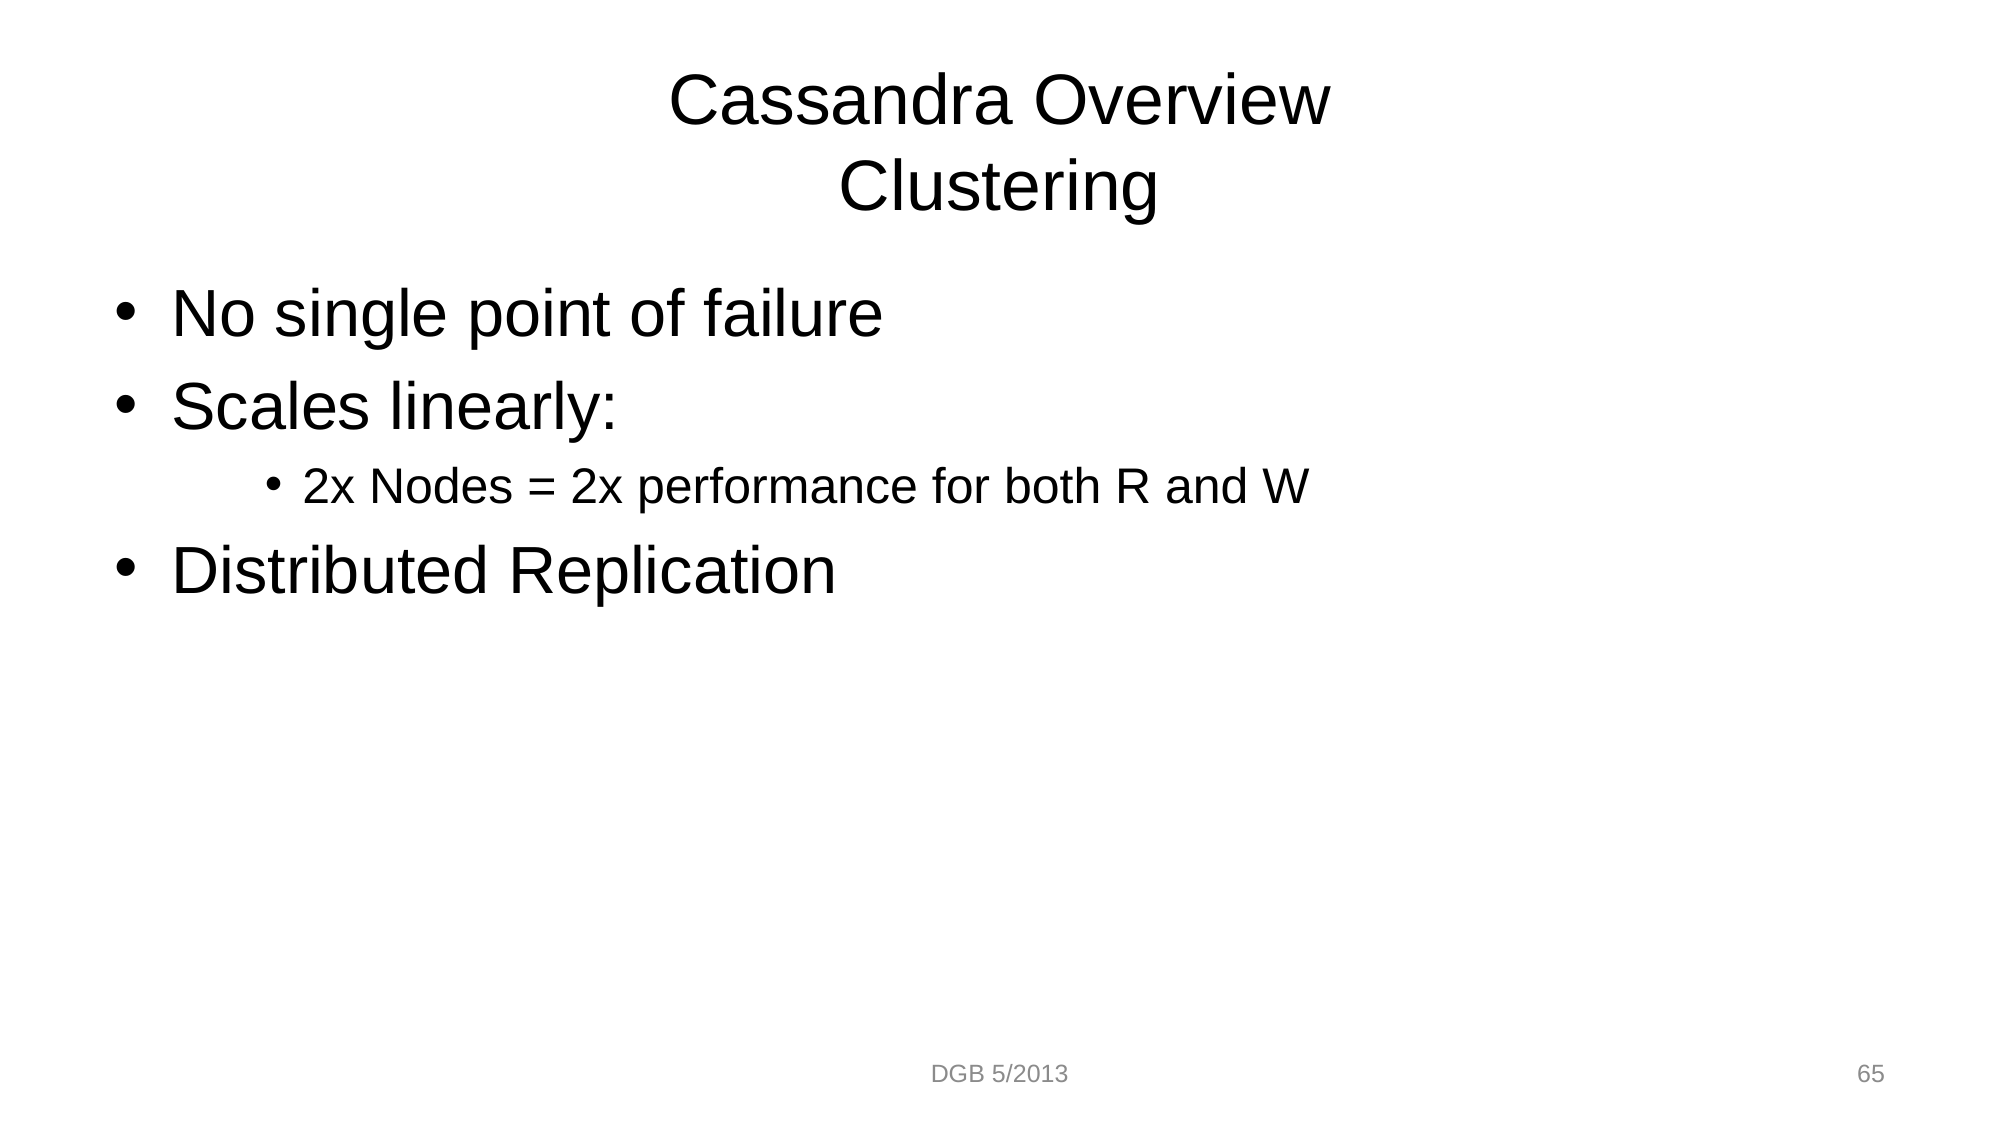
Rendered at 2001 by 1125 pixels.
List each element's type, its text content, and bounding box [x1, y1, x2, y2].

footer DGB 5/2013 [683, 1042, 1317, 1103]
slide_number 65 [1433, 1042, 1900, 1103]
list No single point of failure Scales linearly: 2x Nodes = 2x performance for both R and W Distributed Replication [99, 262, 1900, 1005]
title Cassandra Overview Clustering [99, 45, 1900, 233]
